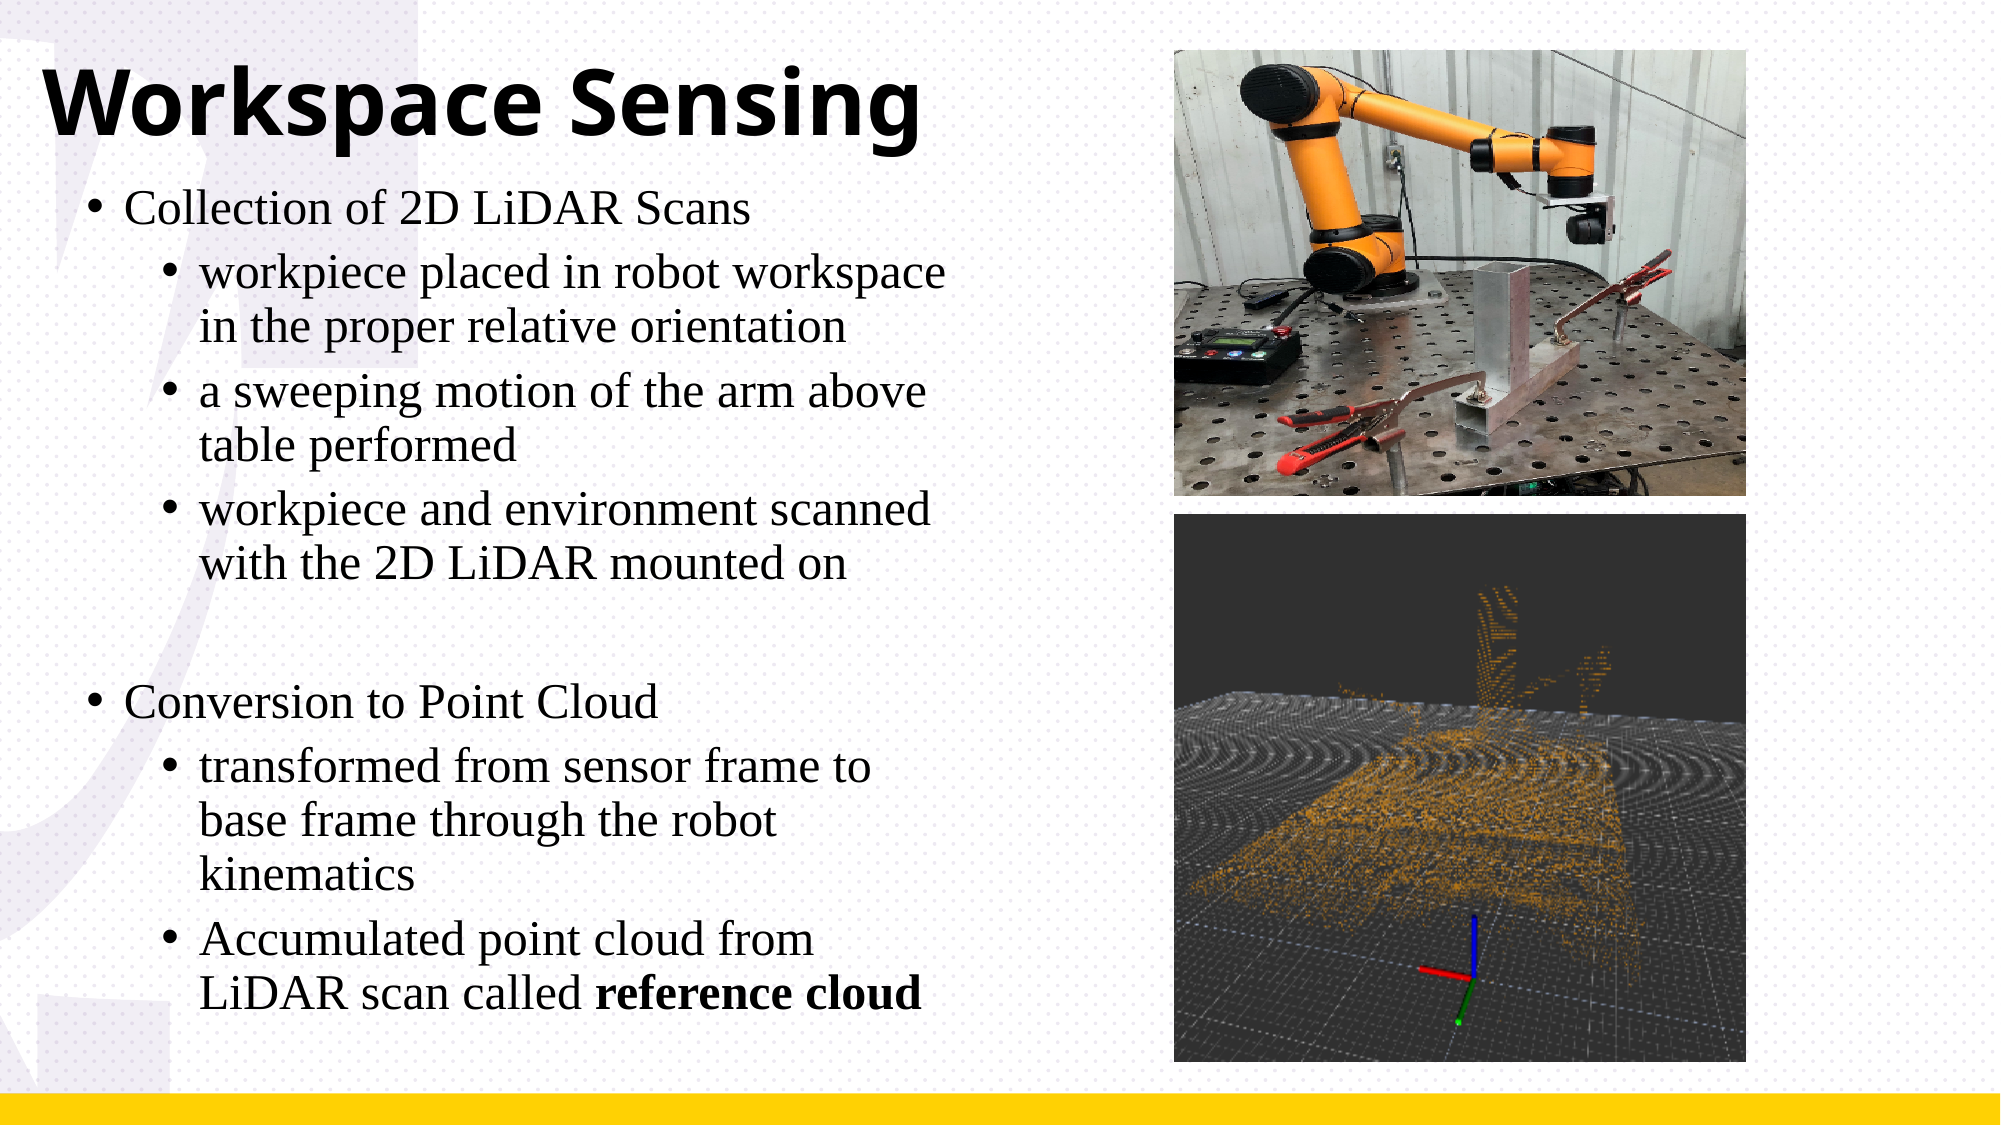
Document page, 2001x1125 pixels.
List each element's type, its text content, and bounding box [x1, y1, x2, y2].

text_box Collection of 2D LiDAR Scans workpiece placed in robot workspace in the proper relative orientation a sweeping motion of the arm above table performed workpiece and environment scanned with the 2D LiDAR mounted on Conversion to Point Cloud transformed from sensor frame to base frame through the robot kinematics Accumulated point cloud from LiDAR scan called reference cloud [71, 173, 984, 1079]
picture [0, 0, 2001, 1125]
title Workspace Sensing [26, 0, 1265, 215]
